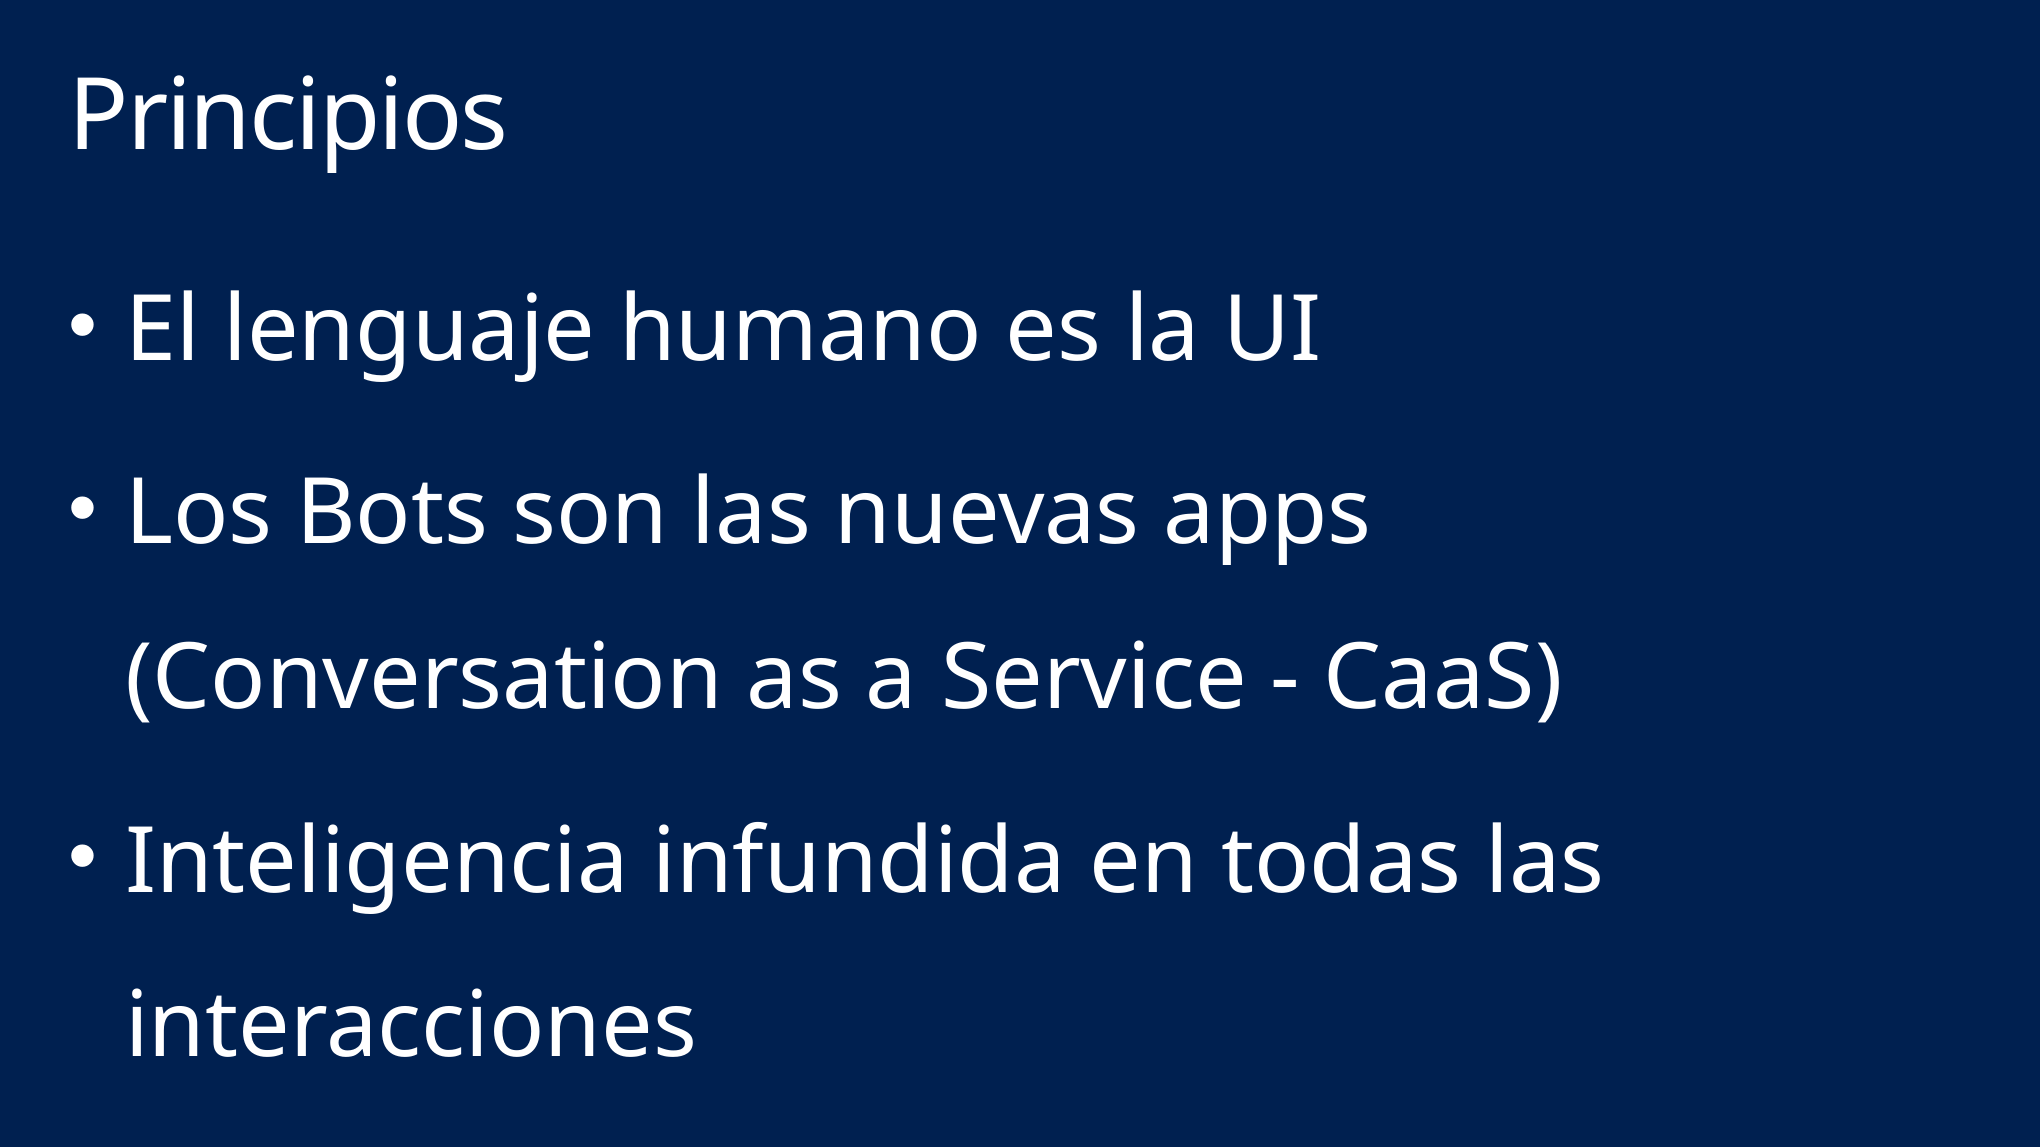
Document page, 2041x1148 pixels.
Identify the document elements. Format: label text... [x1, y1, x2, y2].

title Principios [45, 48, 1996, 199]
list El lenguaje humano es la UI Los Bots son las nuevas apps (Conversation as a Service - CaaS) Inteligencia infundida en todas las interacciones [45, 199, 1996, 1129]
